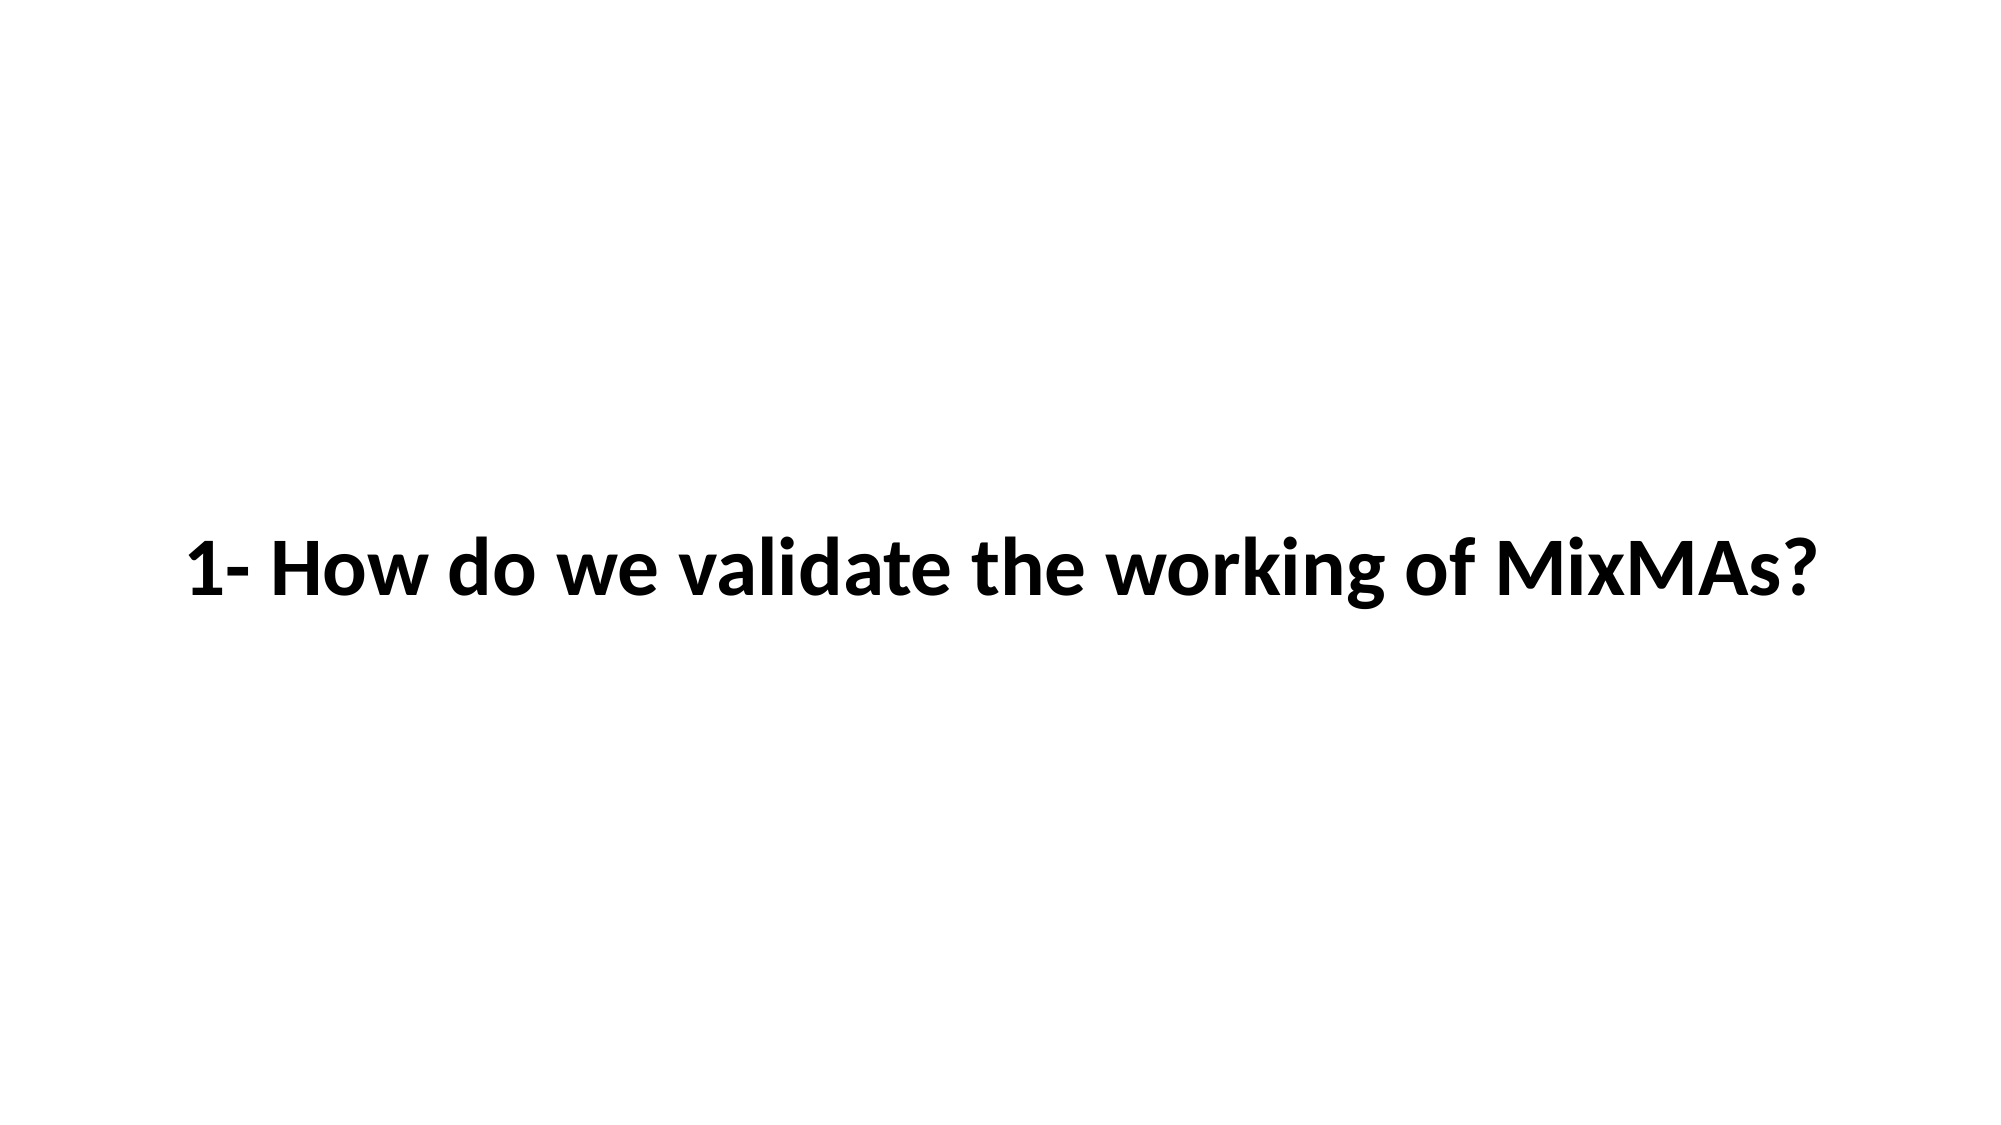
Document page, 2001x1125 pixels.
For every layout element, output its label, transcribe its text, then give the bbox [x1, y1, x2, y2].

text_box 1- How do we validate the working of MixMAs? [159, 504, 1840, 620]
